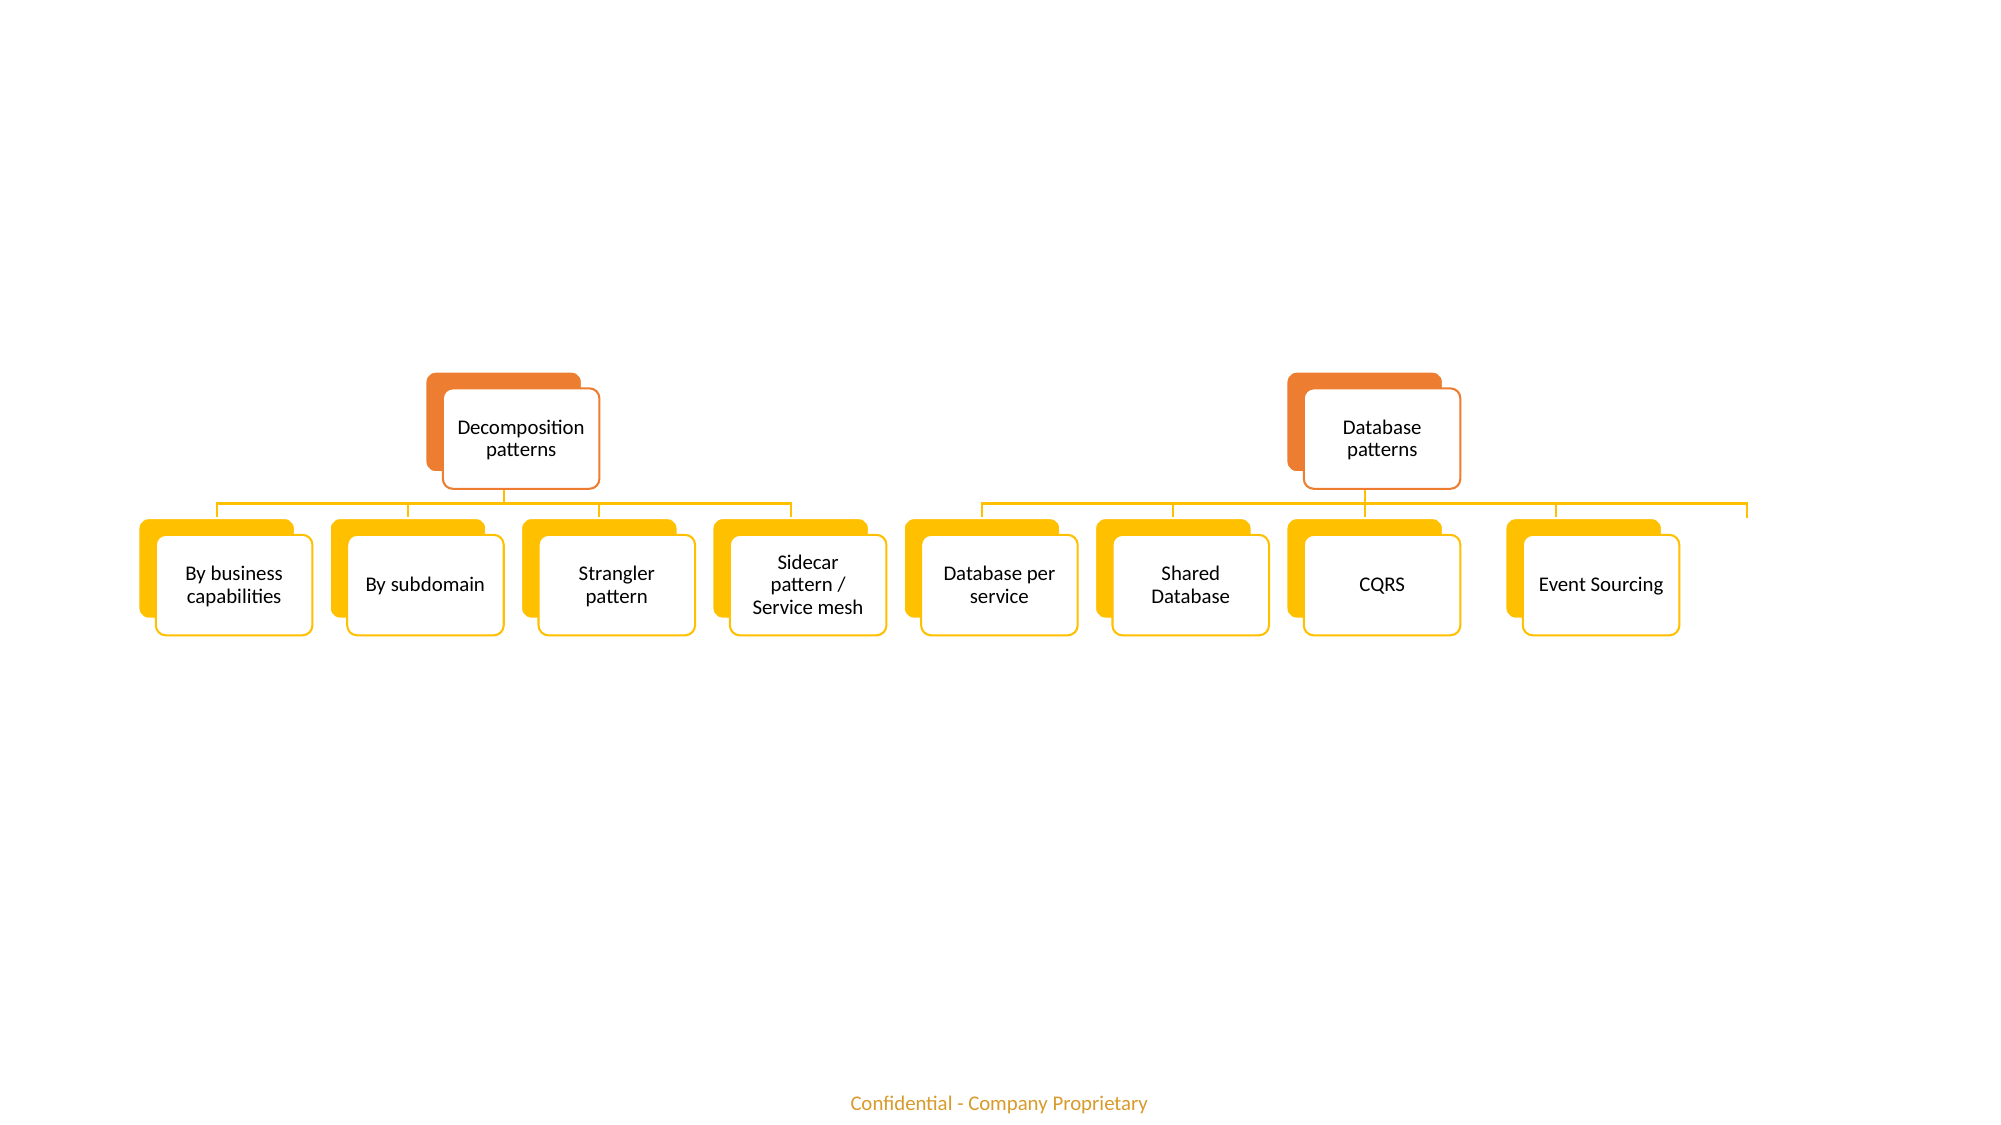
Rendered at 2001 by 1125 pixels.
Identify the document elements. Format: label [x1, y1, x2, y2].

text_box [138, 371, 1680, 636]
